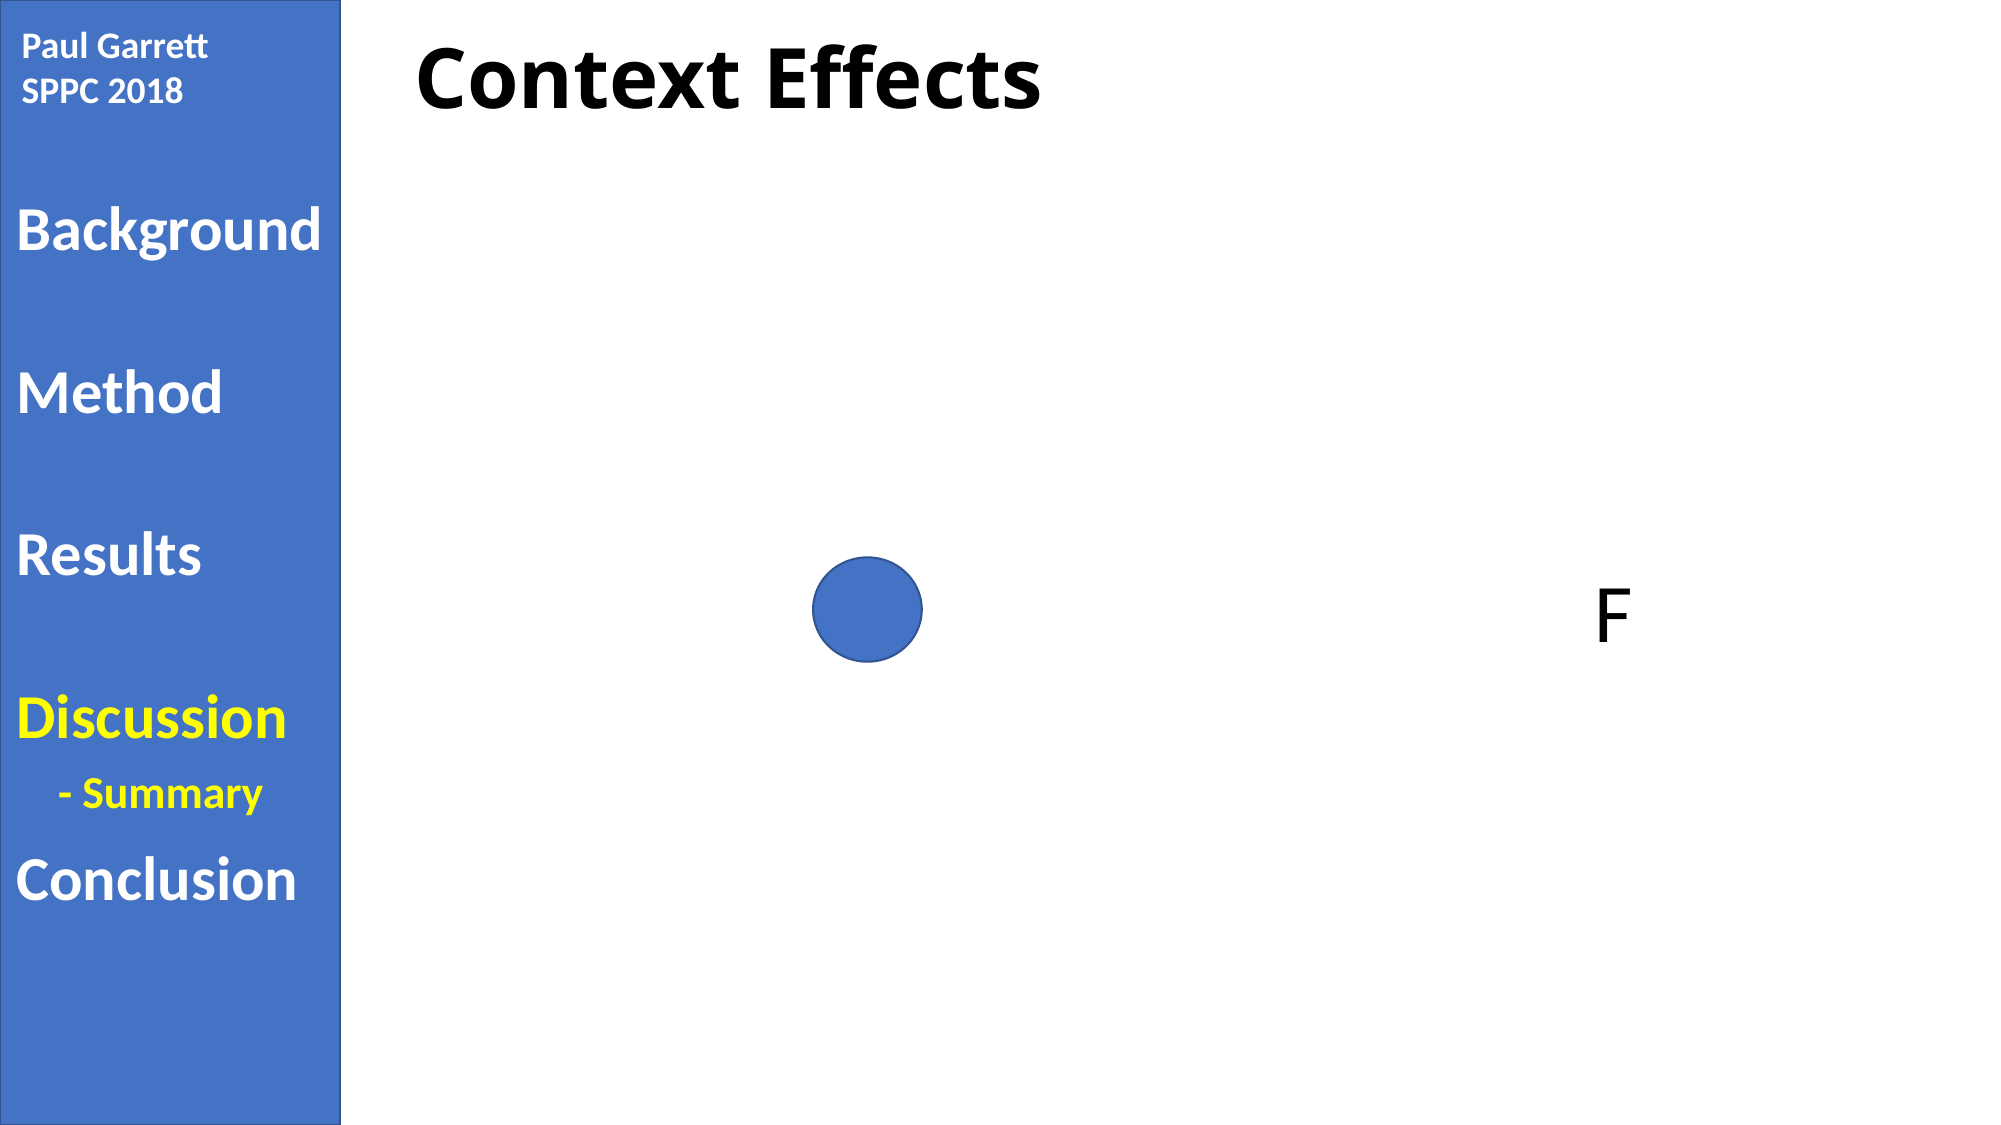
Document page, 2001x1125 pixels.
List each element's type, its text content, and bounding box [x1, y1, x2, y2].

text_box F [1542, 551, 1686, 667]
text_box Background Method Results Discussion Conclusion [1, 180, 339, 1008]
text_box [0, 0, 341, 1125]
title Context Effects [399, 13, 1862, 134]
text_box - Summary [43, 755, 279, 825]
text_box [812, 556, 923, 663]
text_box Paul Garrett SPPC 2018 [6, 13, 224, 119]
